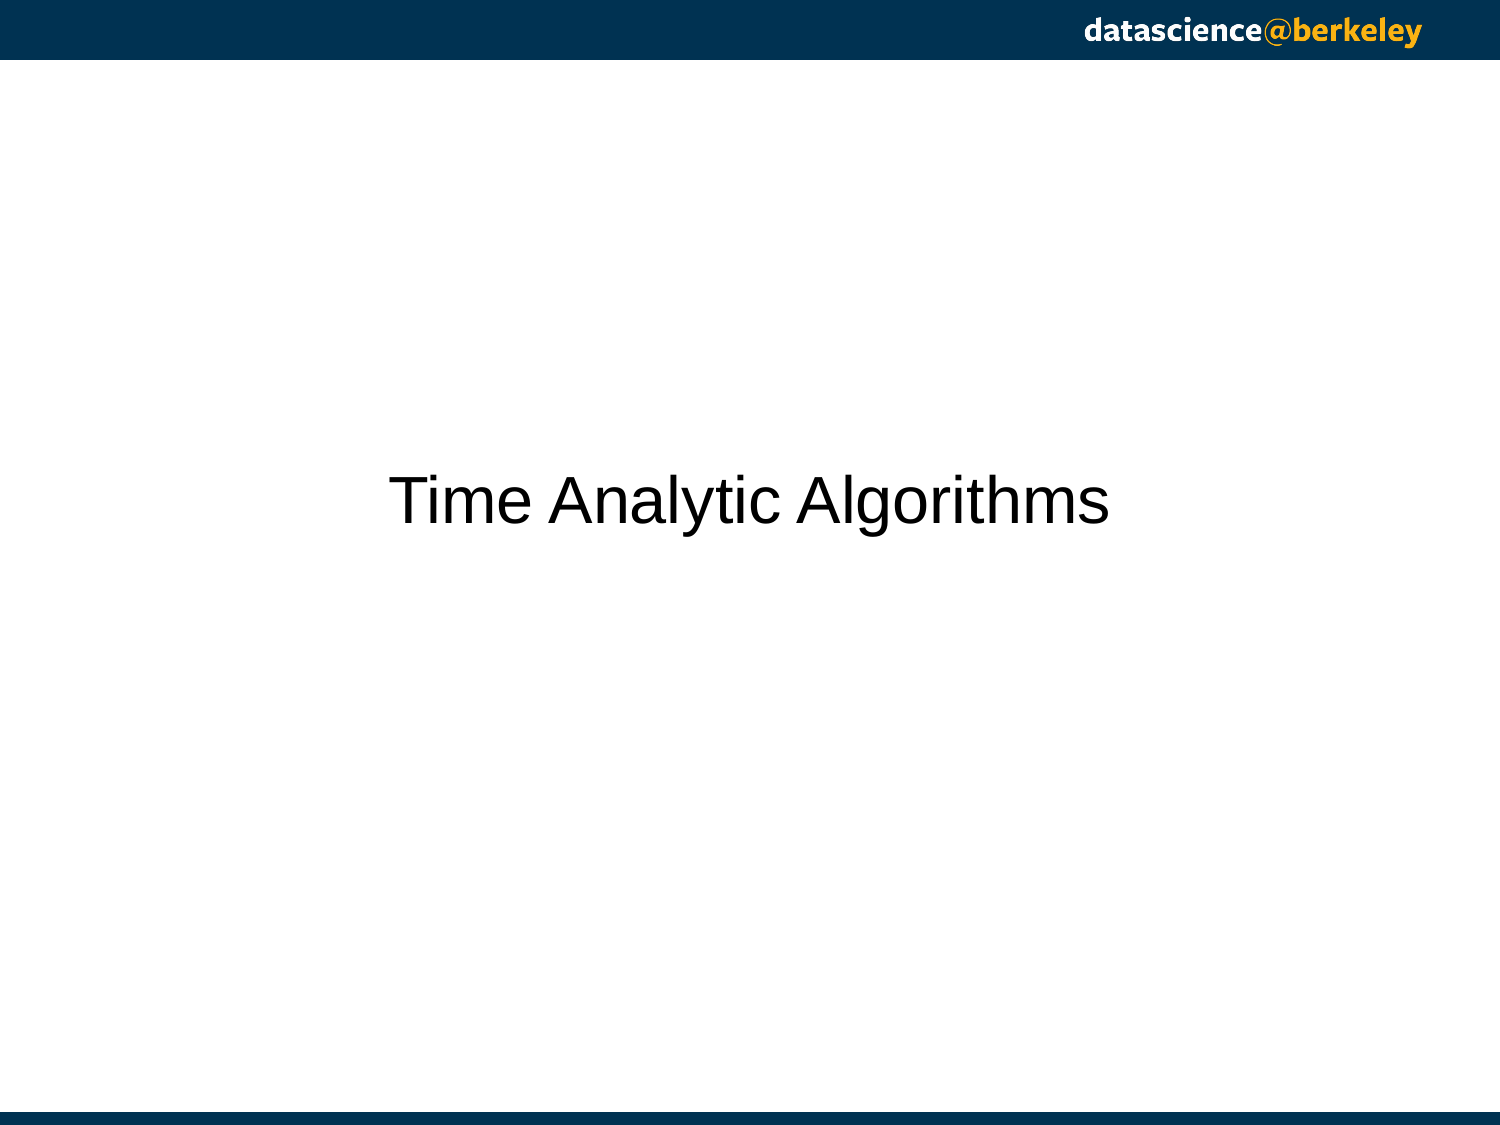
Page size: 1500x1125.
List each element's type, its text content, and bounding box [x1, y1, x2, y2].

text_box Time Analytic Algorithms [74, 262, 1425, 1005]
picture [1079, 10, 1431, 52]
